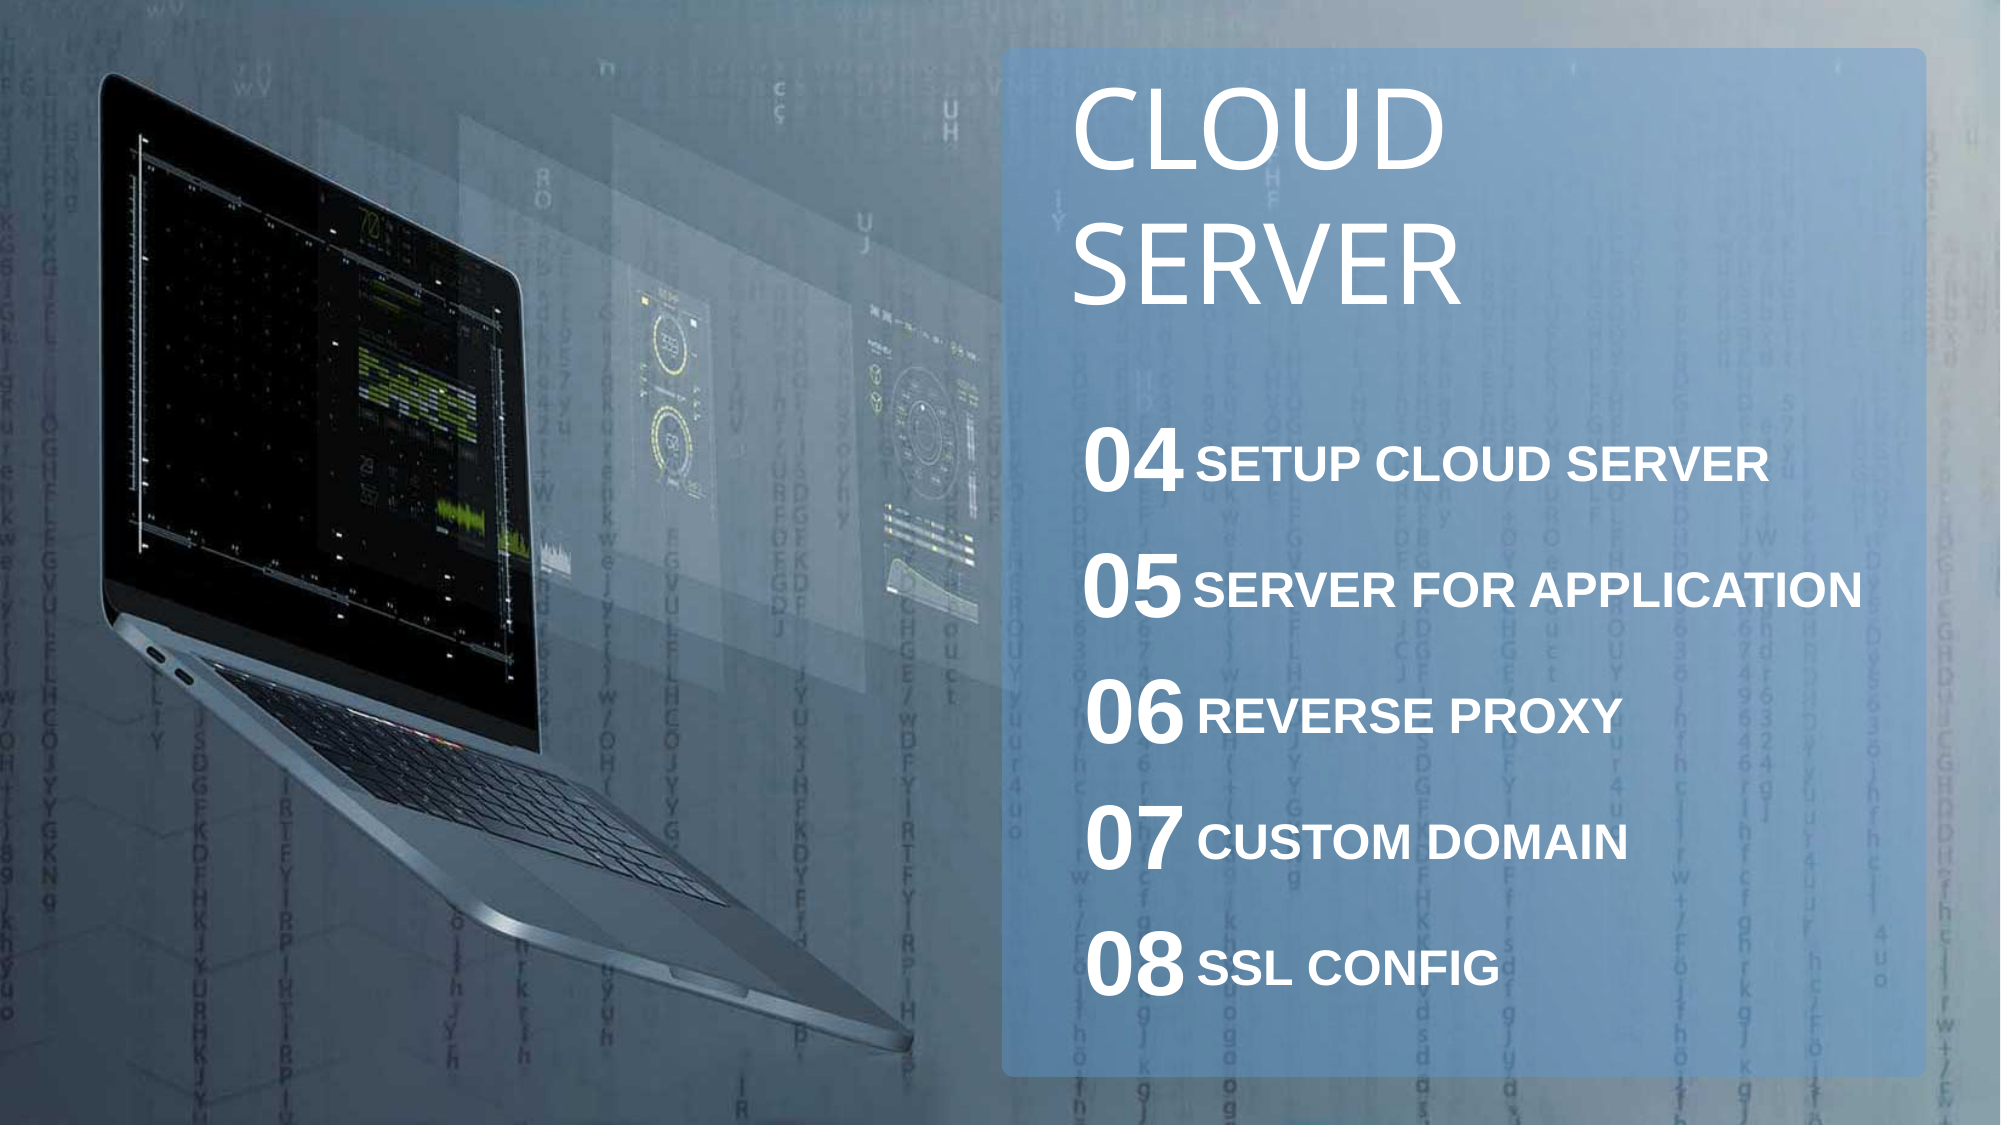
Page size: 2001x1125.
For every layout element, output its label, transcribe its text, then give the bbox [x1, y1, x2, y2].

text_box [1054, 644, 1944, 770]
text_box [1053, 392, 1943, 519]
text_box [1054, 518, 1955, 645]
text_box CLOUD SERVER [1054, 49, 1874, 335]
text_box [1000, 47, 1928, 1078]
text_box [1054, 896, 1944, 1023]
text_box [1054, 770, 1944, 896]
picture [0, 0, 2001, 1125]
